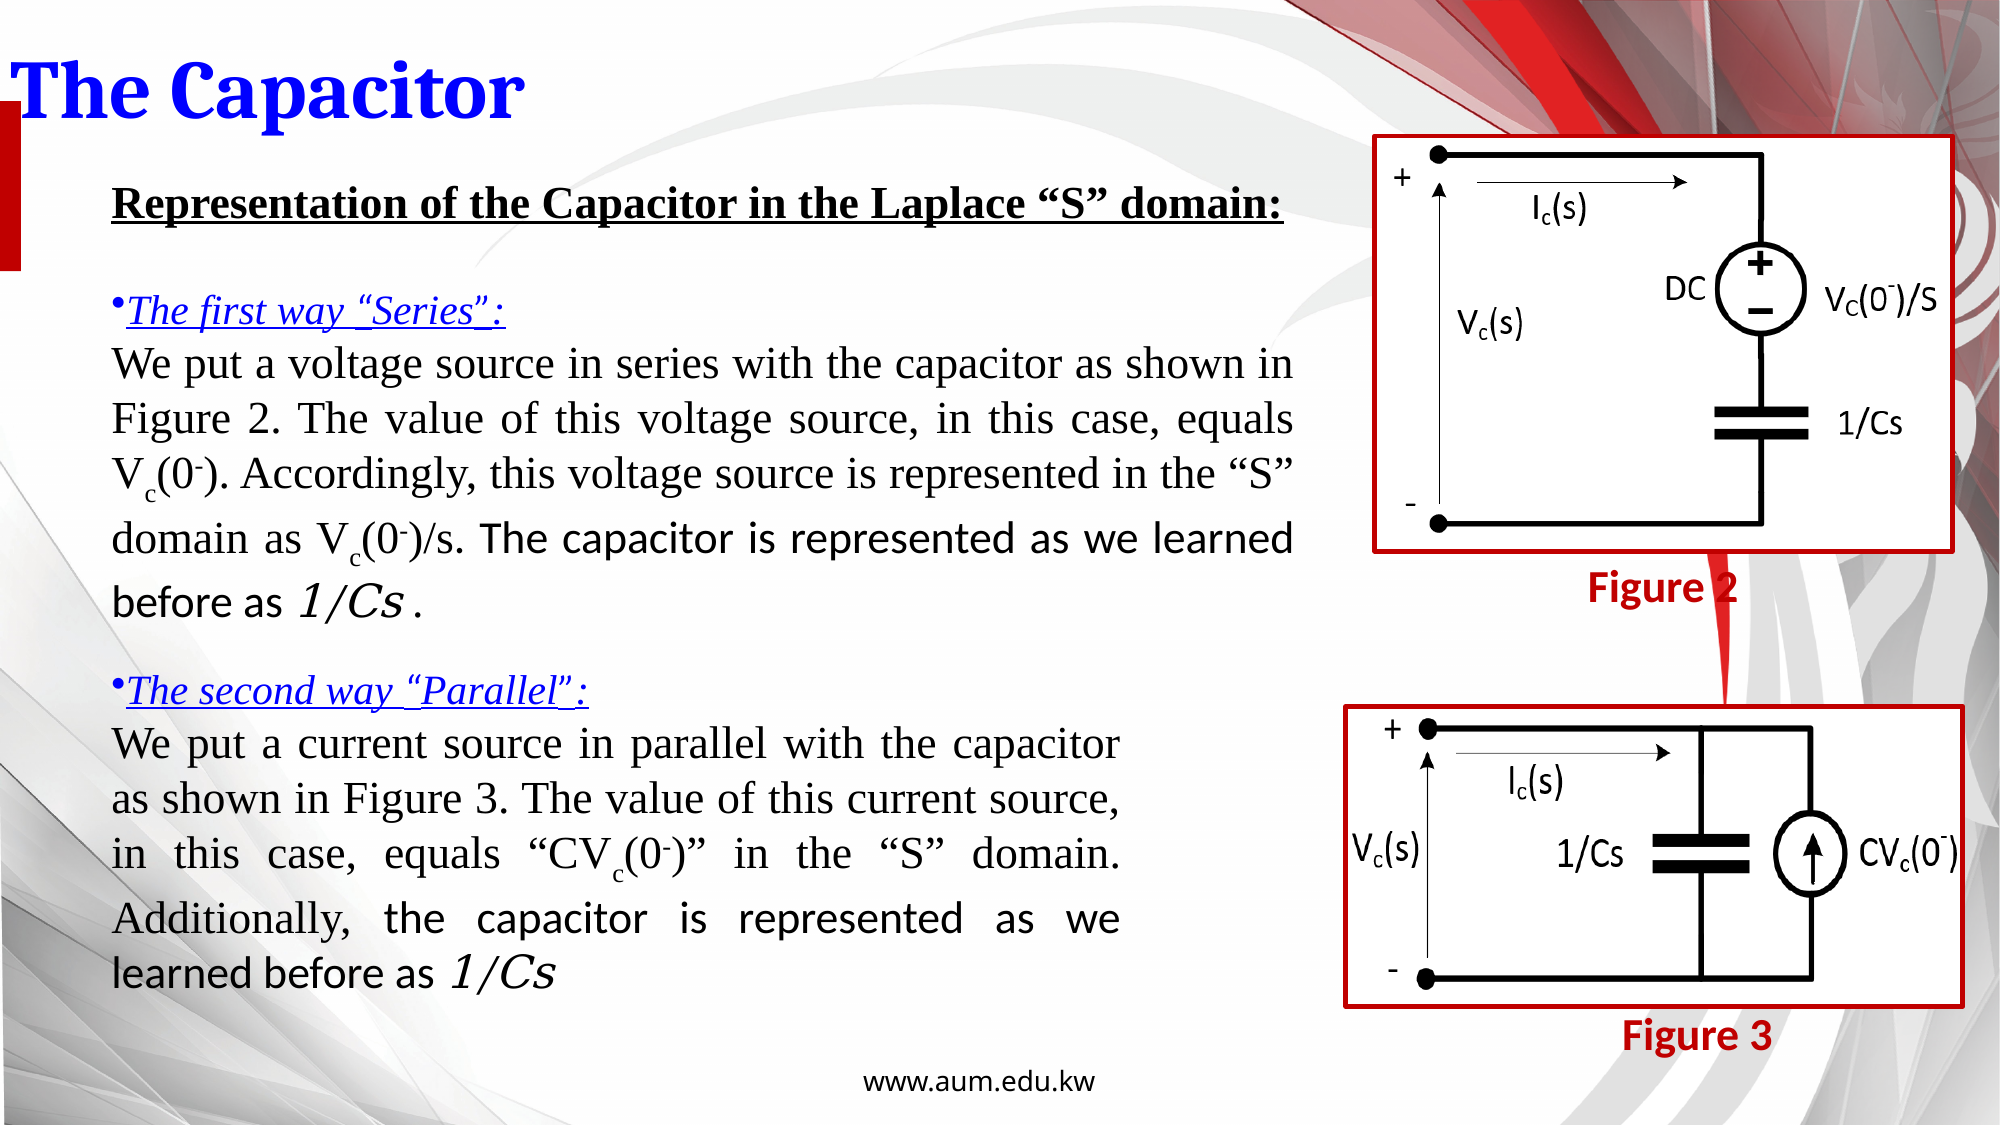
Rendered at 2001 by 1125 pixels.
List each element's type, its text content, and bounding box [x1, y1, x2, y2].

text_box Figure 3 [1607, 1012, 1788, 1067]
picture [0, 0, 2000, 1125]
text_box The Capacitor [0, 27, 541, 143]
text_box The second way “Parallel”: We put a current source in parallel with the capacitor as shown in Figure 3. The value of this current source, in this case, equals “CVc(0-)” in the “S” domain. Additionally, the capacitor is represented as we learned before as 1/Cs [96, 655, 1136, 1006]
text_box Figure 2 [1573, 558, 1754, 619]
text_box Representation of the Capacitor in the Laplace “S” domain: The first way “Series”: We put a voltage source in series with the capacitor as shown in Figure 2. The value of this voltage source, in this case, equals Vc(0-). Accordingly, this voltage source is represented in the “S” domain as Vc(0-)/s. The capacitor is represented as we learned before as 1/Cs . [96, 165, 1310, 635]
